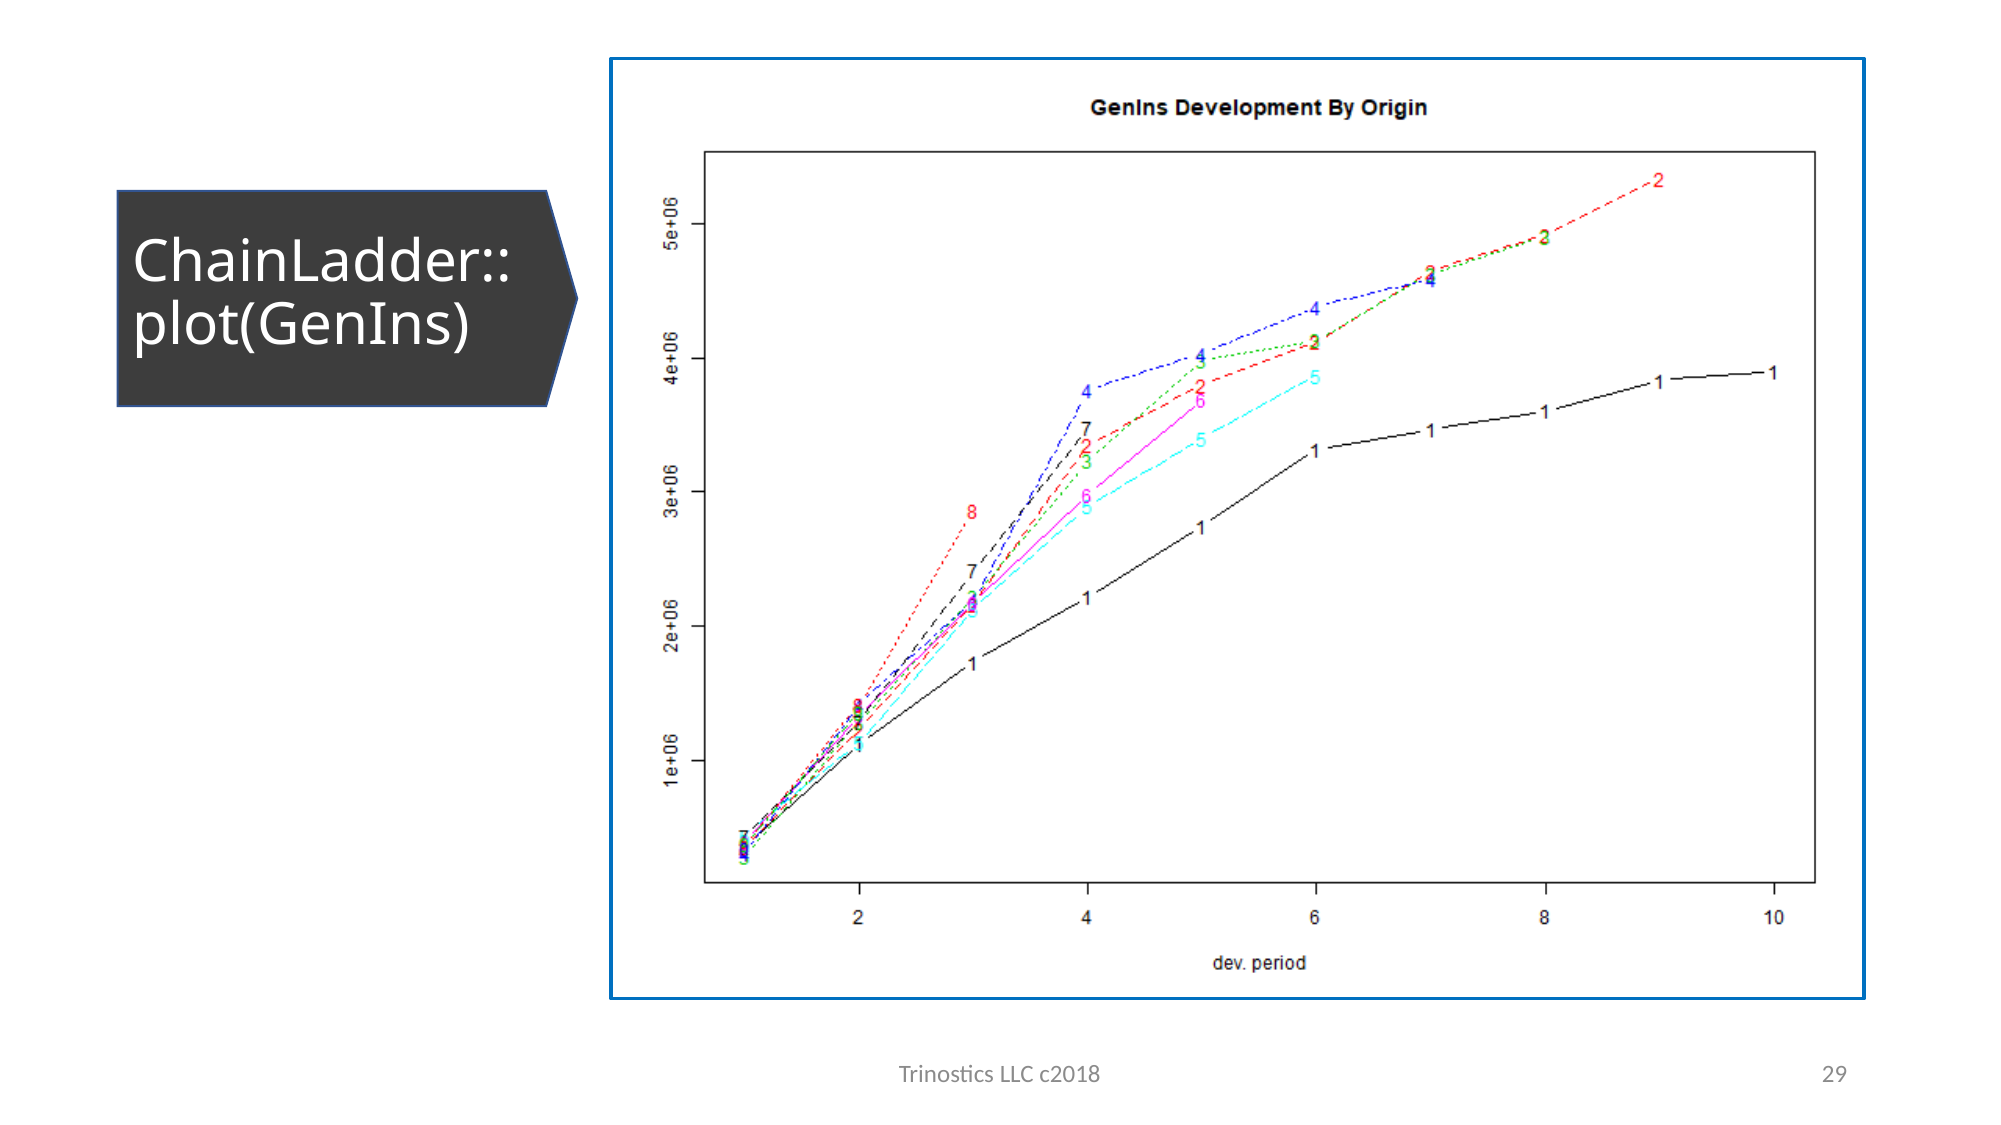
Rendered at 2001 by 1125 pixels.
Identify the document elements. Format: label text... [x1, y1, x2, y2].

slide_number 29 [1412, 1042, 1863, 1103]
footer Trinostics LLC c2018 [662, 1042, 1338, 1103]
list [612, 59, 1863, 998]
text_box ChainLadder:: plot(GenIns) [117, 113, 612, 475]
